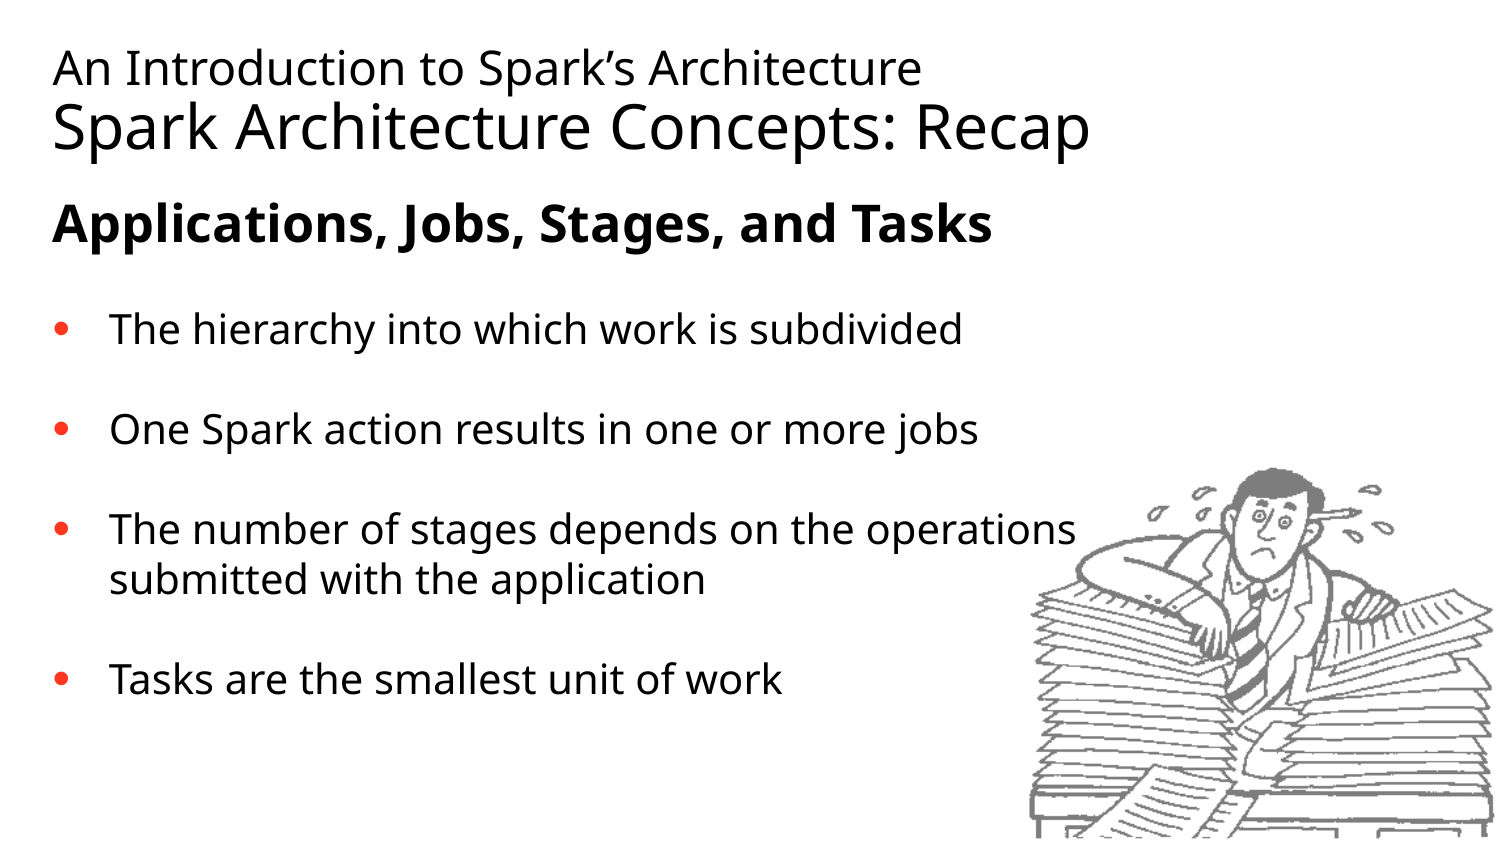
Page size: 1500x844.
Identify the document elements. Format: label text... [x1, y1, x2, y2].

title An Introduction to Spark’s Architecture [0, 37, 1500, 86]
text_box Applications, Jobs, Stages, and Tasks The hierarchy into which work is subdivided One Spark action results in one or more jobs The number of stages depends on the operations submitted with the application Tasks are the smallest unit of work [52, 184, 1447, 710]
picture [1027, 451, 1500, 844]
text_box Spark Architecture Concepts: Recap [0, 86, 1500, 162]
